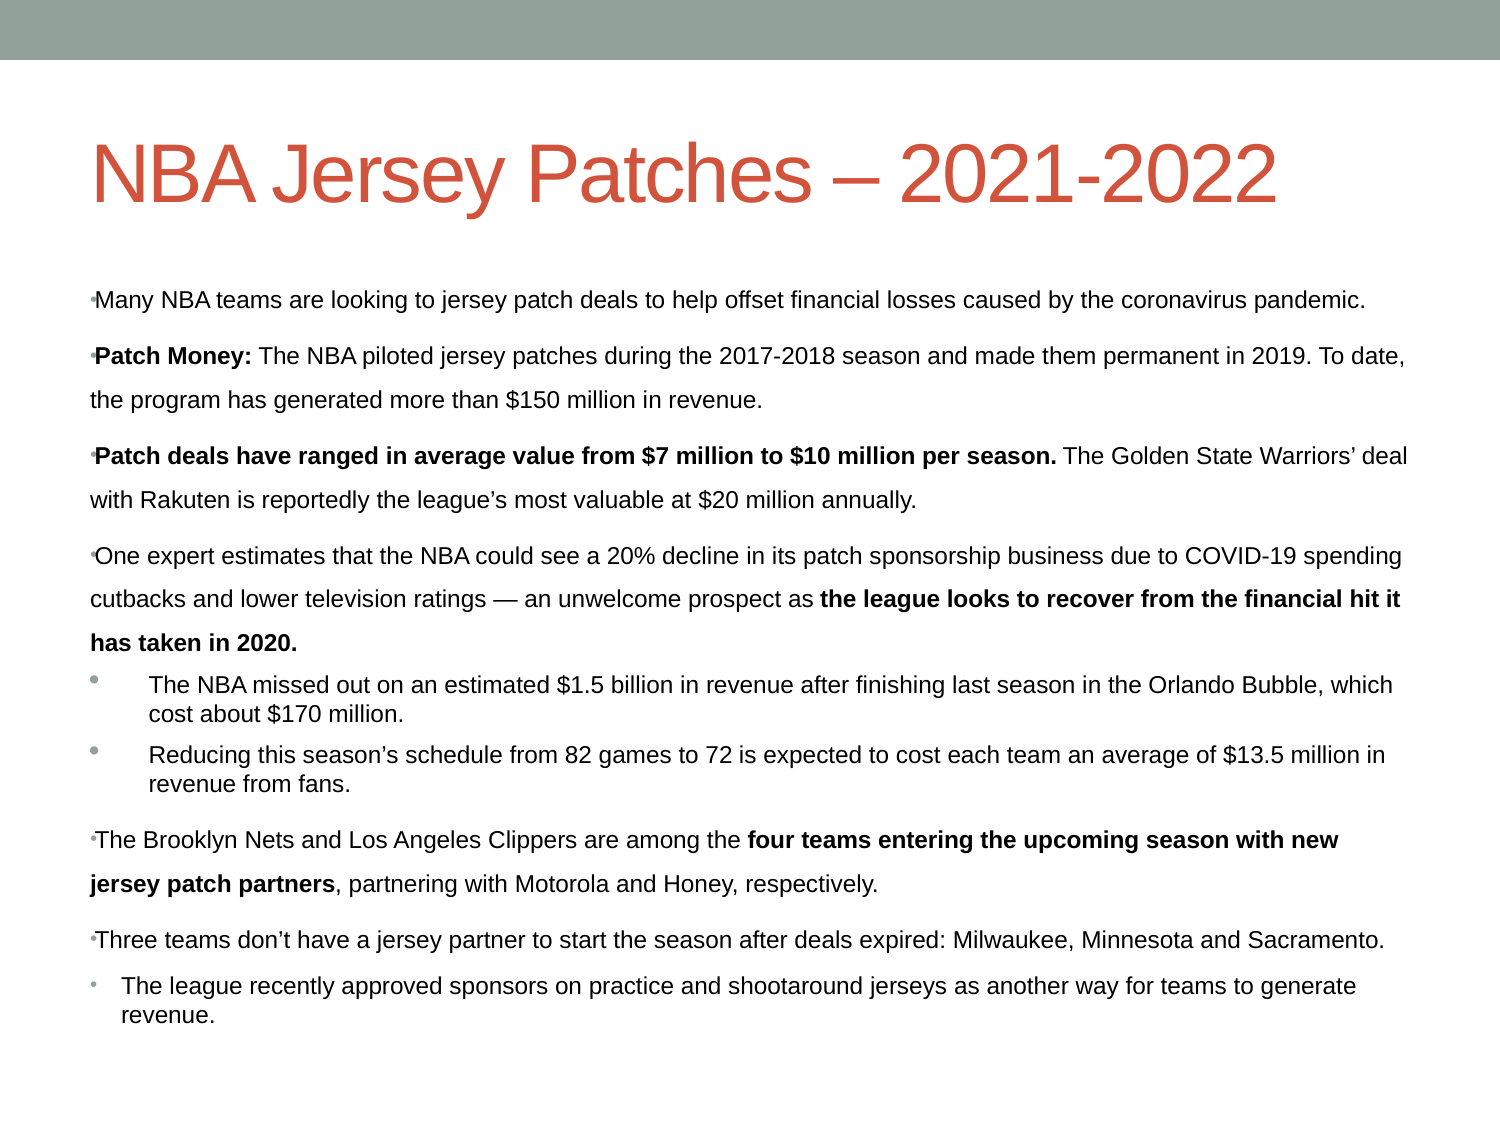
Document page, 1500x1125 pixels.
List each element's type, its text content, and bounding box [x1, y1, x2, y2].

list Many NBA teams are looking to jersey patch deals to help offset financial losses caused by the coronavirus pandemic. Patch Money: The NBA piloted jersey patches during the 2017-2018 season and made them permanent in 2019. To date, the program has generated more than $150 million in revenue. Patch deals have ranged in average value from $7 million to $10 million per season. The Golden State Warriors’ deal with Rakuten is reportedly the league’s most valuable at $20 million annually. One expert estimates that the NBA could see a 20% decline in its patch sponsorship business due to COVID-19 spending cutbacks and lower television ratings — an unwelcome prospect as the league looks to recover from the financial hit it has taken in 2020. The NBA missed out on an estimated $1.5 billion in revenue after finishing last season in the Orlando Bubble, which cost about $170 million. Reducing this season’s schedule from 82 games to 72 is expected to cost each team an average of $13.5 million in revenue from fans. The Brooklyn Nets and Los Angeles Clippers are among the four teams entering the upcoming season with new jersey patch partners, partnering with Motorola and Honey, respectively. Three teams don’t have a jersey partner to start the season after deals expired: Milwaukee, Minnesota and Sacramento. The league recently approved sponsors on practice and shootaround jerseys as another way for teams to generate revenue. [75, 262, 1425, 1063]
title NBA Jersey Patches – 2021-2022 [75, 87, 1425, 250]
